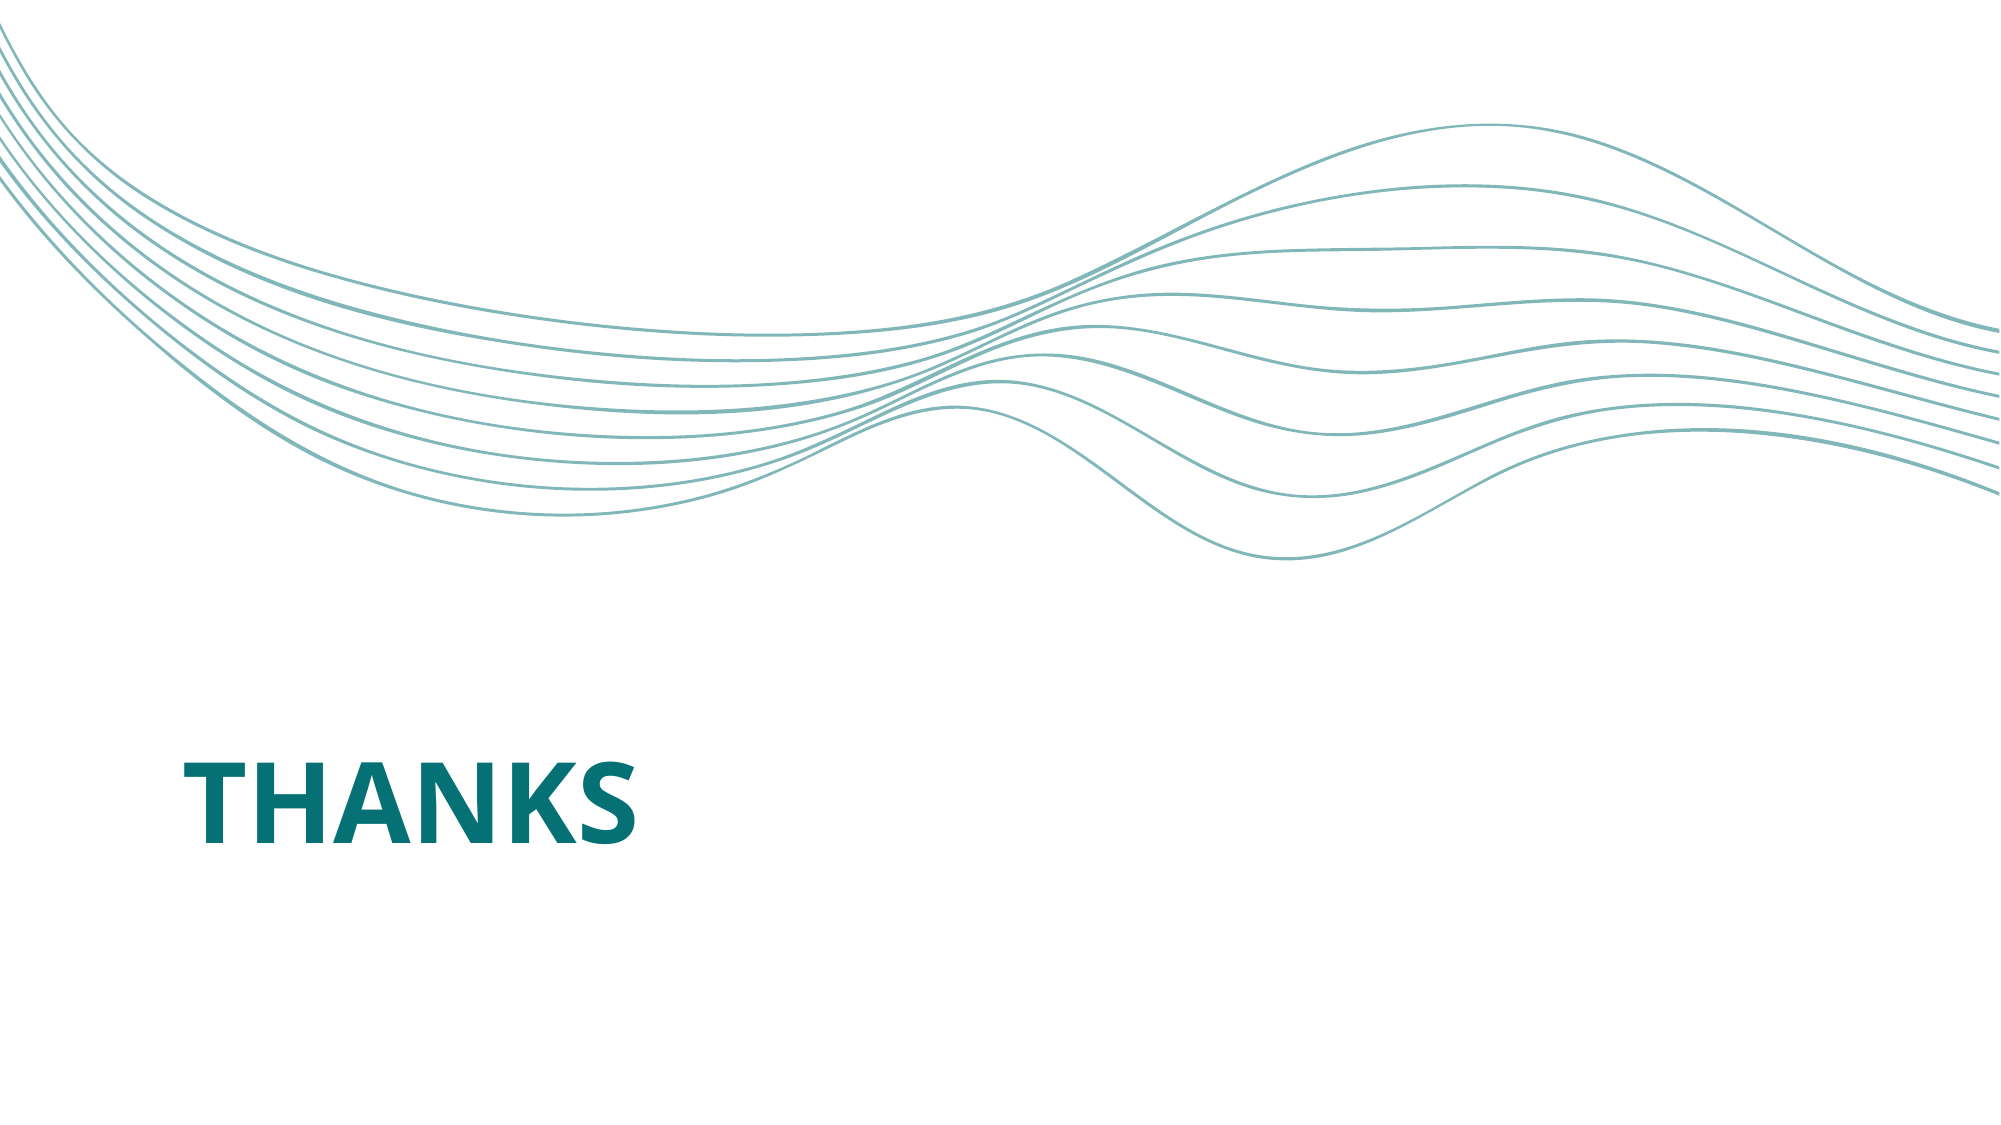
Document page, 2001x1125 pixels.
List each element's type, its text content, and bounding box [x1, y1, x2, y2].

title THANKS [182, 570, 1798, 866]
